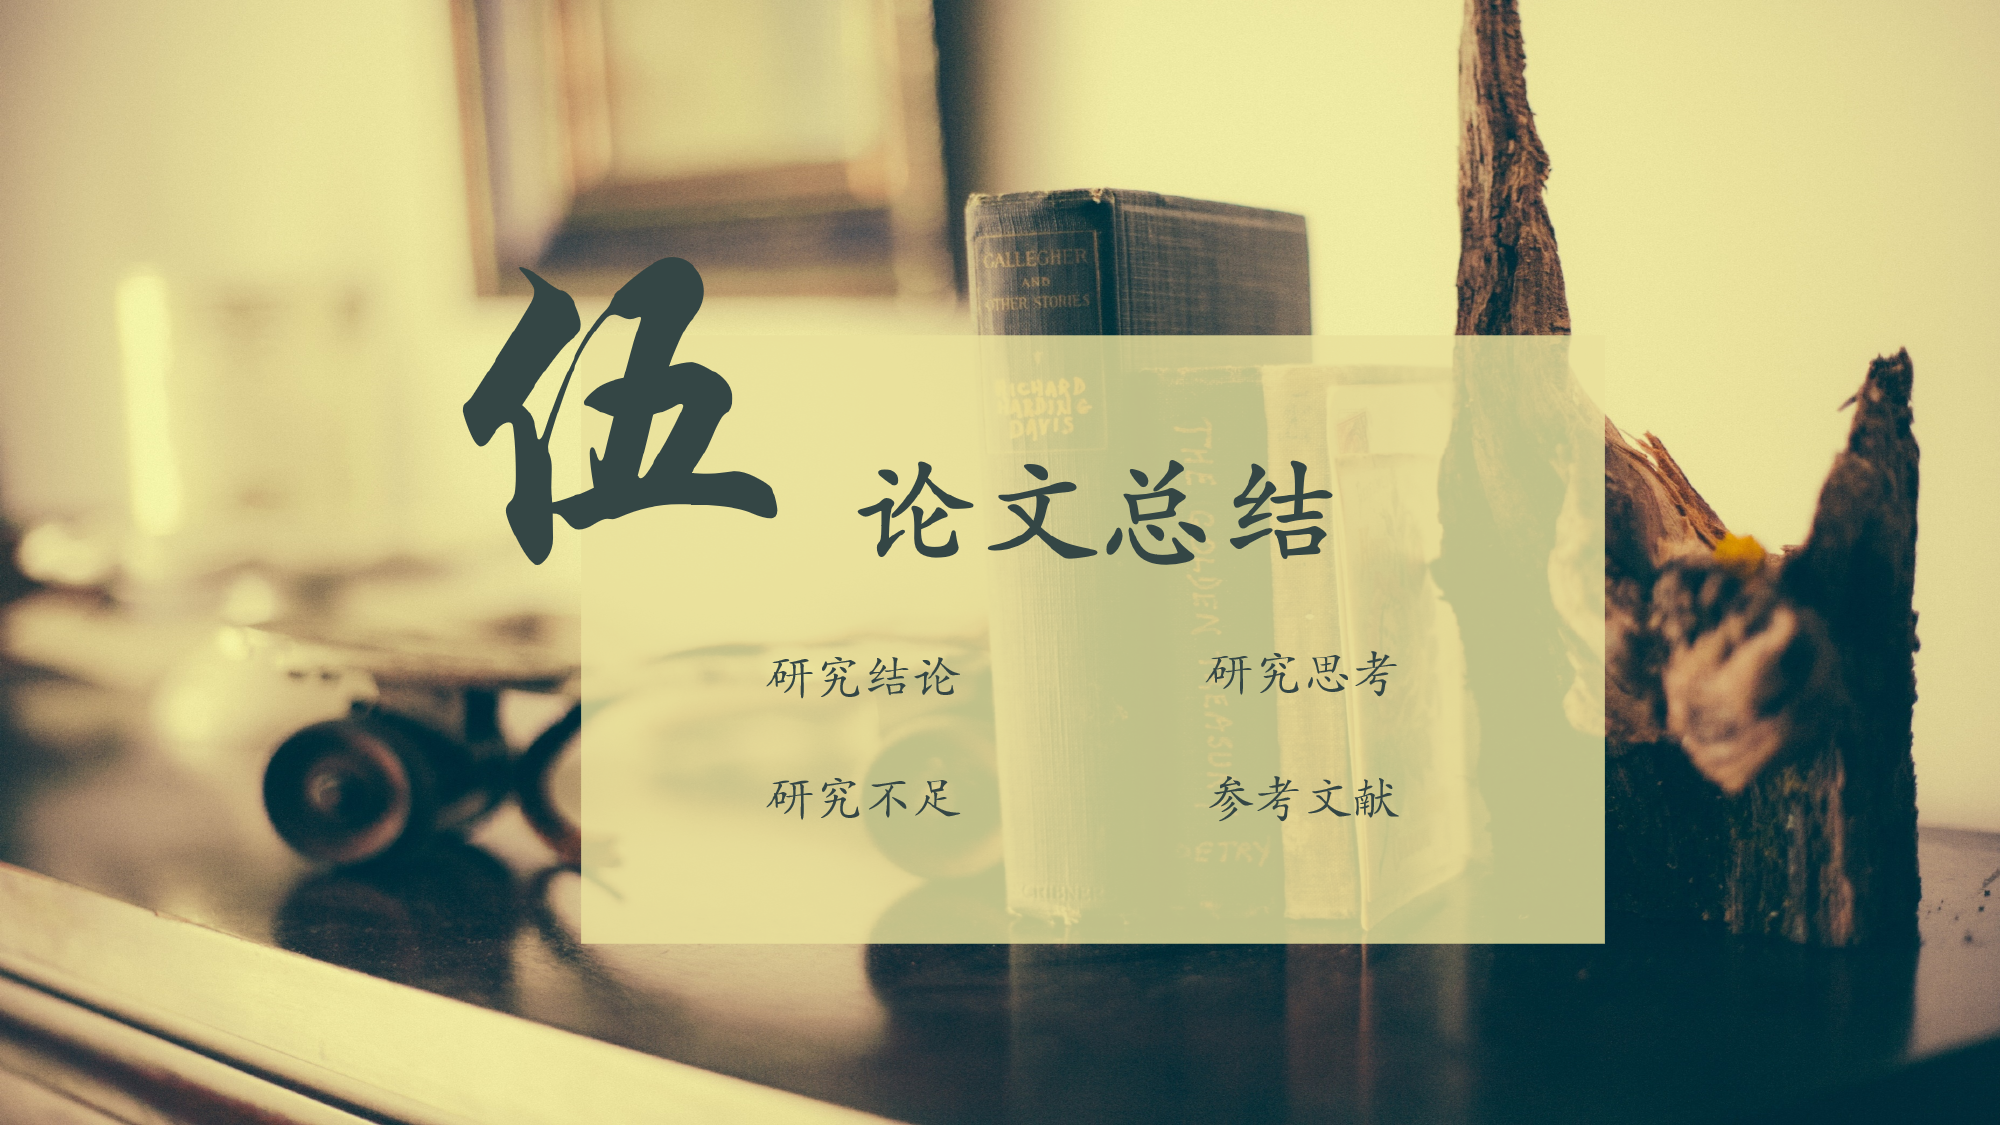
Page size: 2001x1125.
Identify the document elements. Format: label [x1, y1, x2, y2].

picture [0, 0, 2000, 1125]
text_box [178, 45, 1605, 944]
